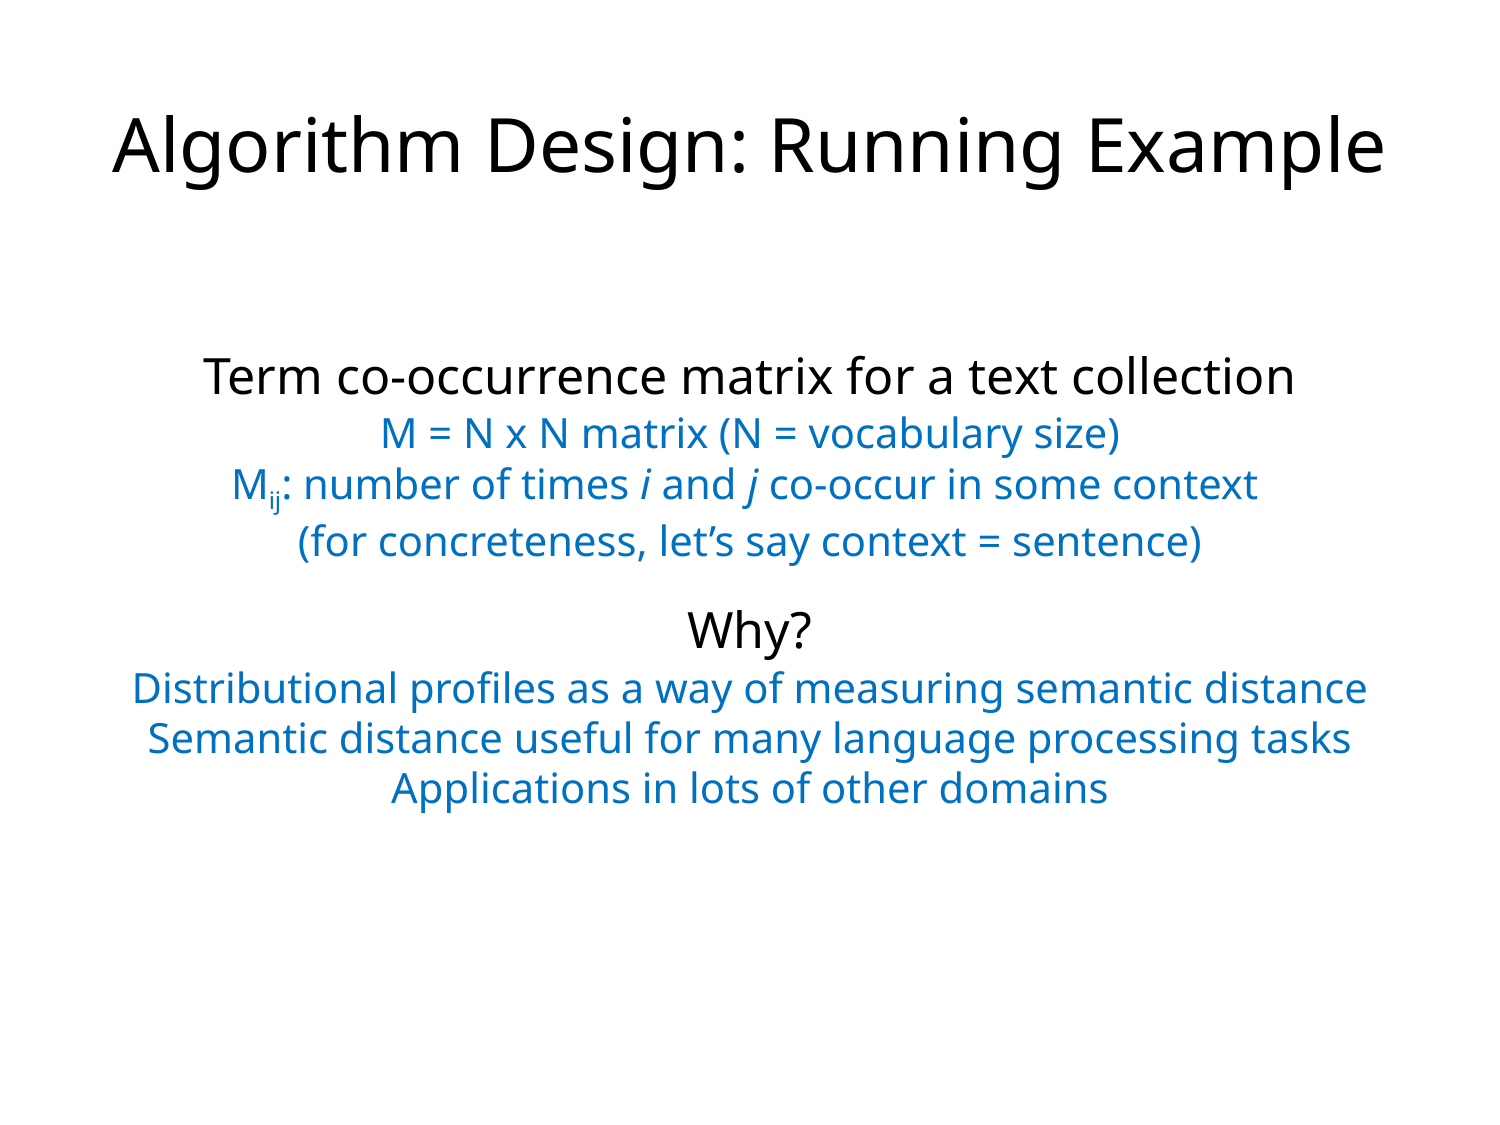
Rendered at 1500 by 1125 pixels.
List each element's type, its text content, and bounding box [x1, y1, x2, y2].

text_box Distributional profiles as a way of measuring semantic distance Semantic distance useful for many language processing tasks Applications in lots of other domains [0, 654, 1500, 819]
text_box Why? [0, 591, 1500, 654]
text_box M = N x N matrix (N = vocabulary size) Mij: number of times i and j co-occur in some context (for concreteness, let’s say context = sentence) [0, 399, 1500, 572]
text_box Algorithm Design: Running Example [0, 90, 1500, 203]
text_box Term co-occurrence matrix for a text collection [0, 337, 1500, 399]
